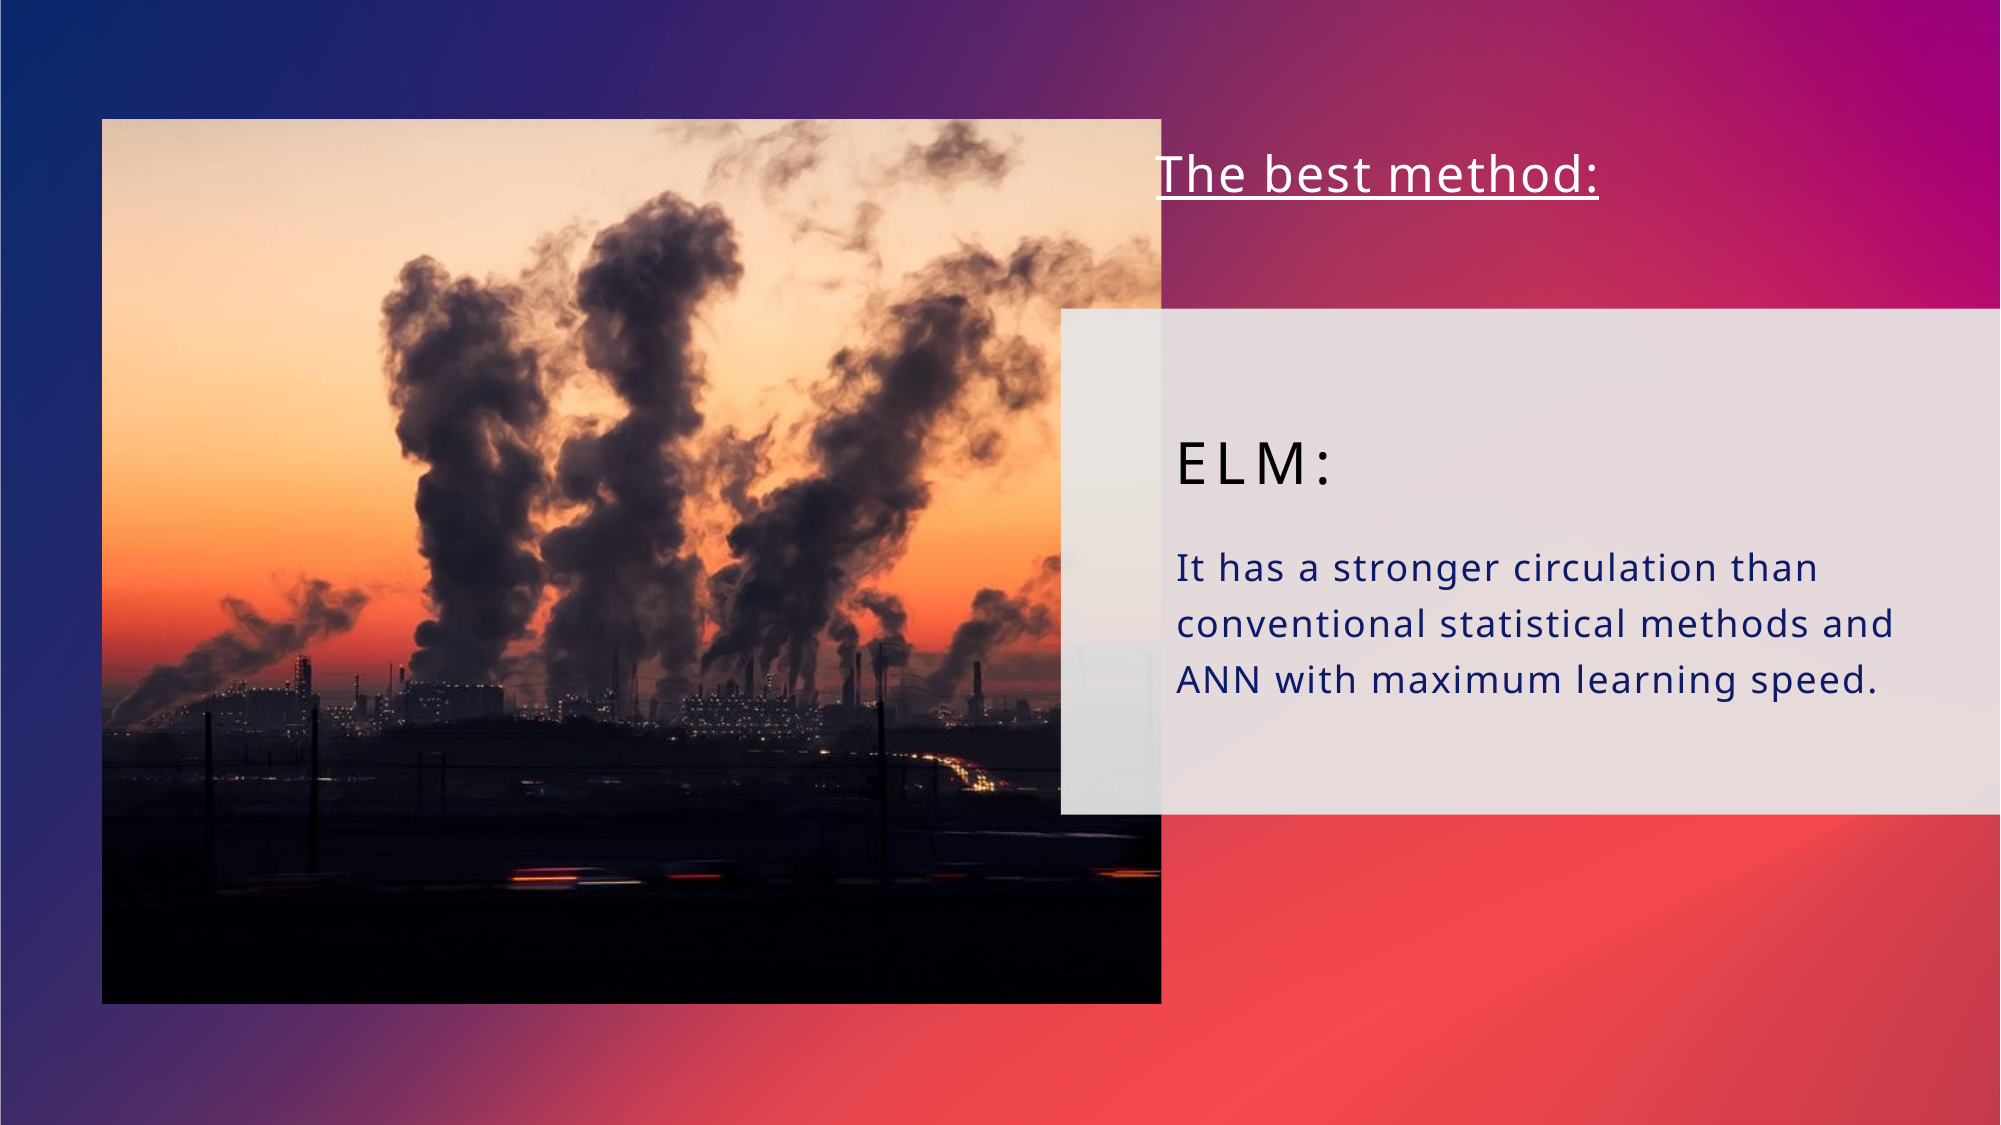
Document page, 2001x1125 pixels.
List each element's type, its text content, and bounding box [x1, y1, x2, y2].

title ELM: [1162, 308, 2000, 815]
list It has a stronger circulation than conventional statistical methods and ANN with maximum learning speed. [1162, 525, 1919, 738]
text_box The best method: [1162, 119, 1898, 309]
picture [0, 0, 2000, 1125]
